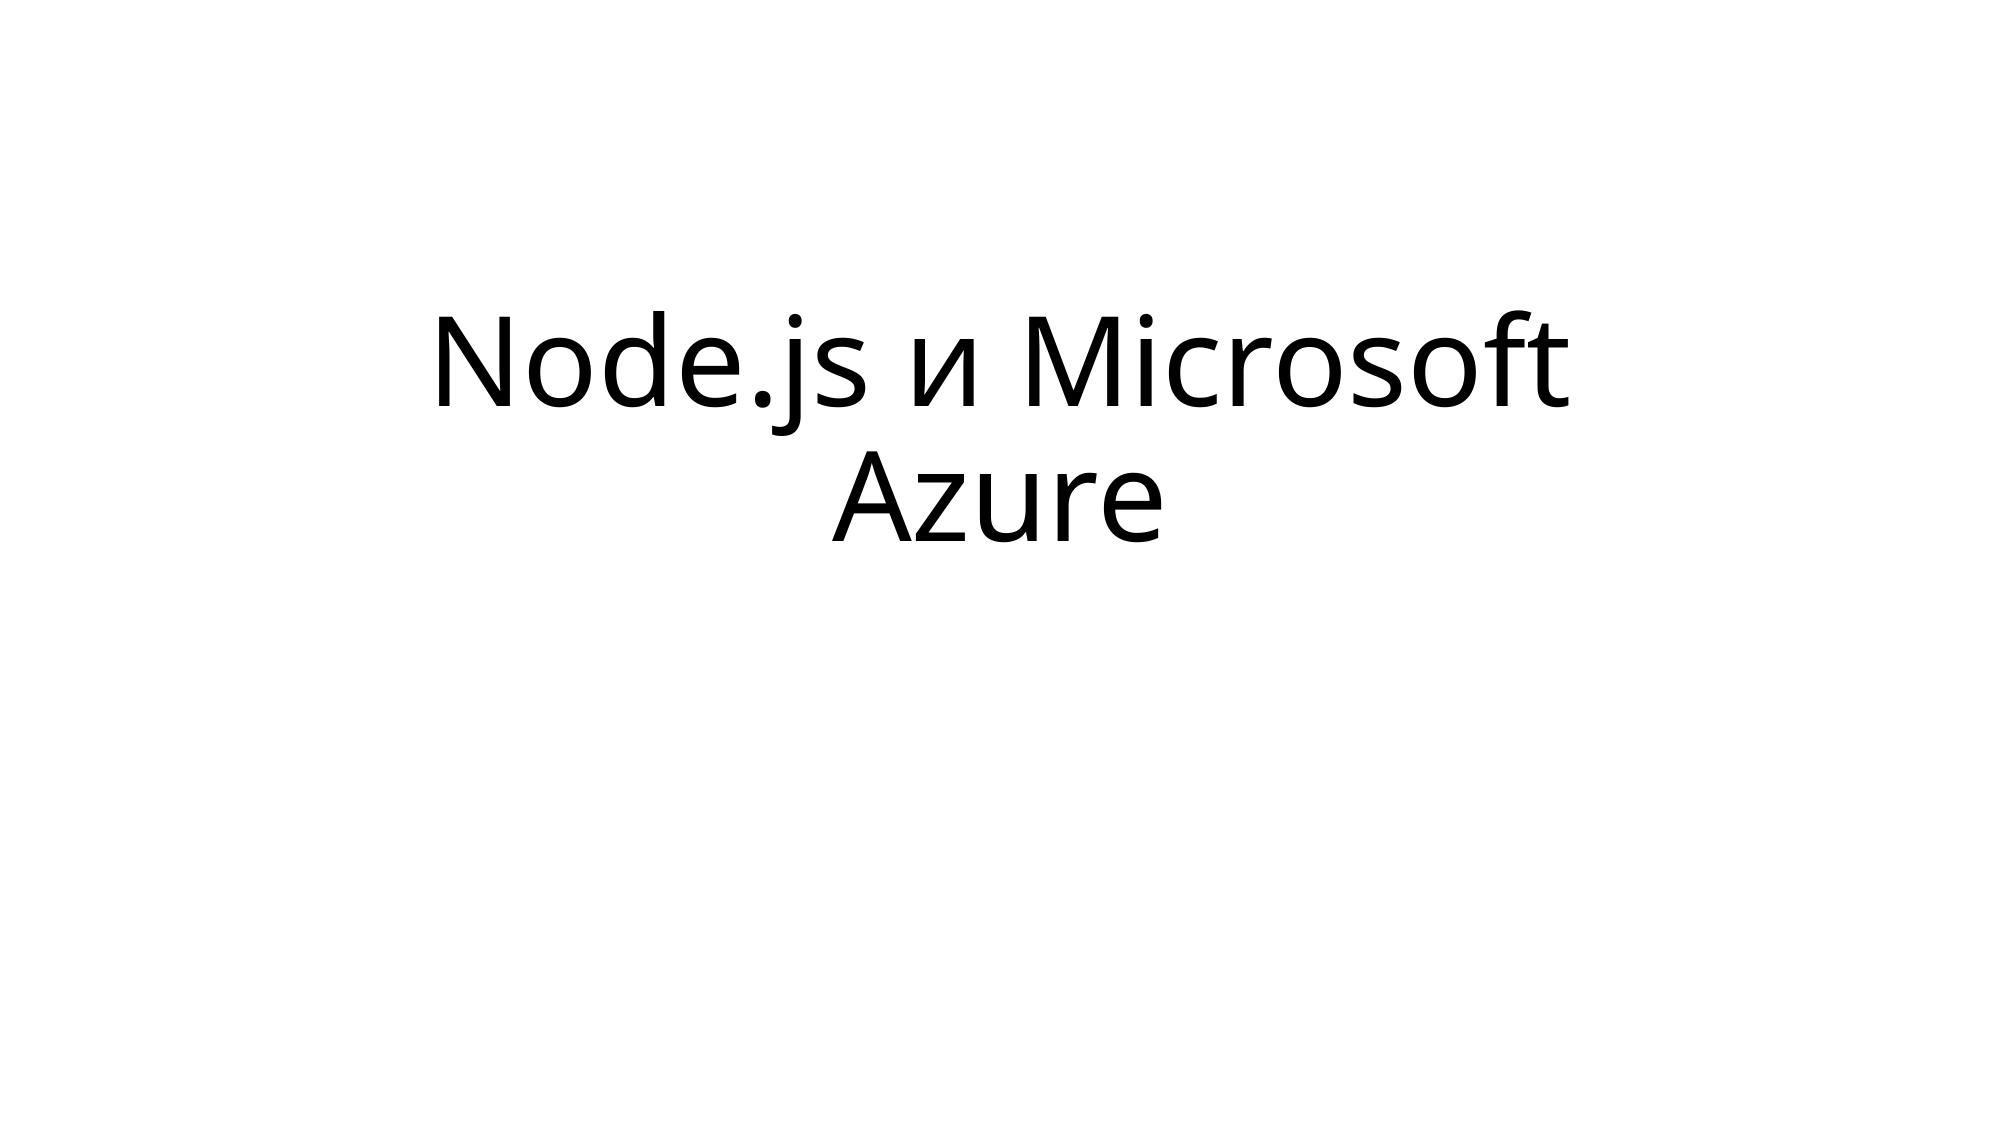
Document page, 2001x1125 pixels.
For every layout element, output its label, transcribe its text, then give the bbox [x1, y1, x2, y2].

title Node.js и Microsoft Azure [249, 184, 1750, 576]
